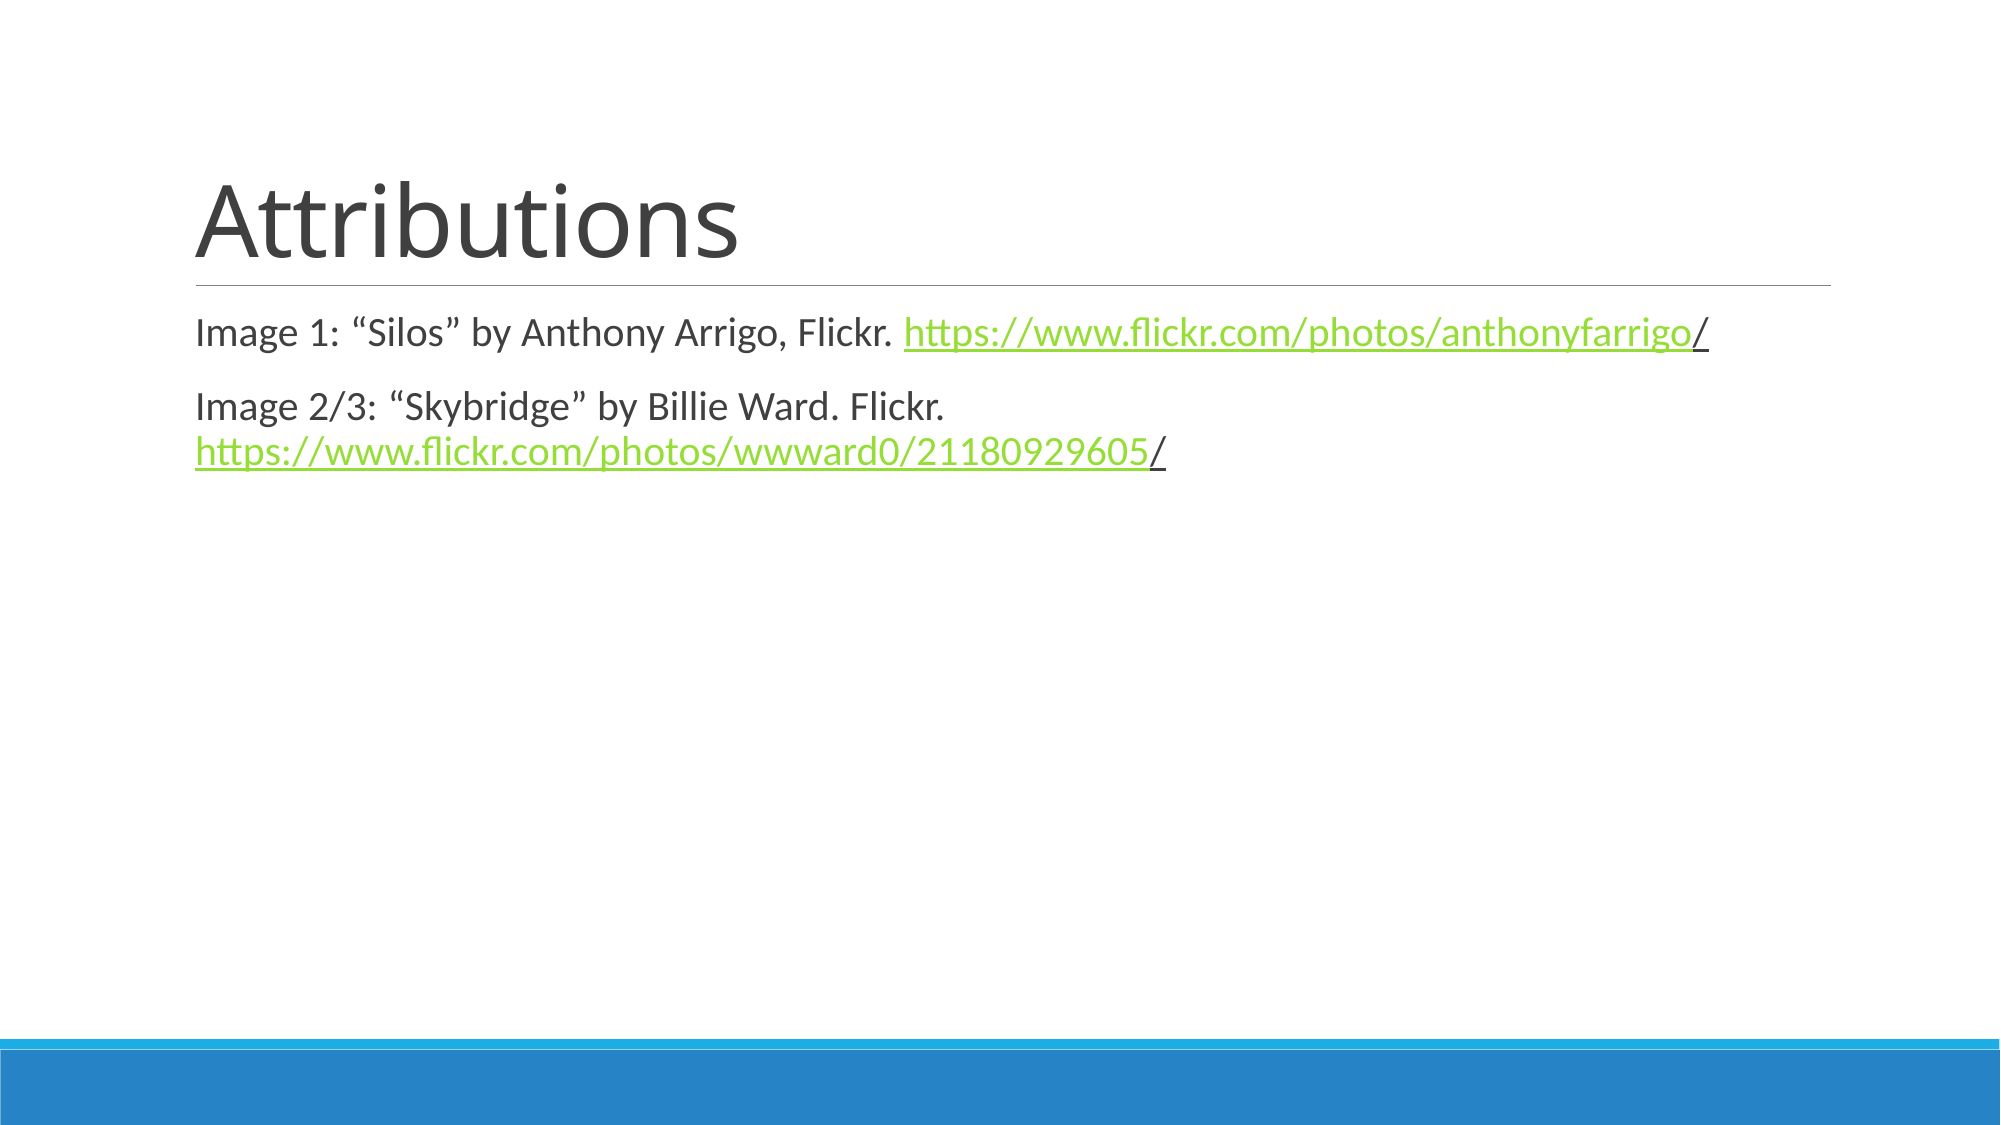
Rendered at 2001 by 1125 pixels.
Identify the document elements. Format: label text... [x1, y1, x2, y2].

title Attributions [180, 47, 1830, 285]
list Image 1: “Silos” by Anthony Arrigo, Flickr. https://www.flickr.com/photos/anthonyfarrigo/ Image 2/3: “Skybridge” by Billie Ward. Flickr. https://www.flickr.com/photos/wwward0/21180929605/ [180, 302, 1830, 963]
